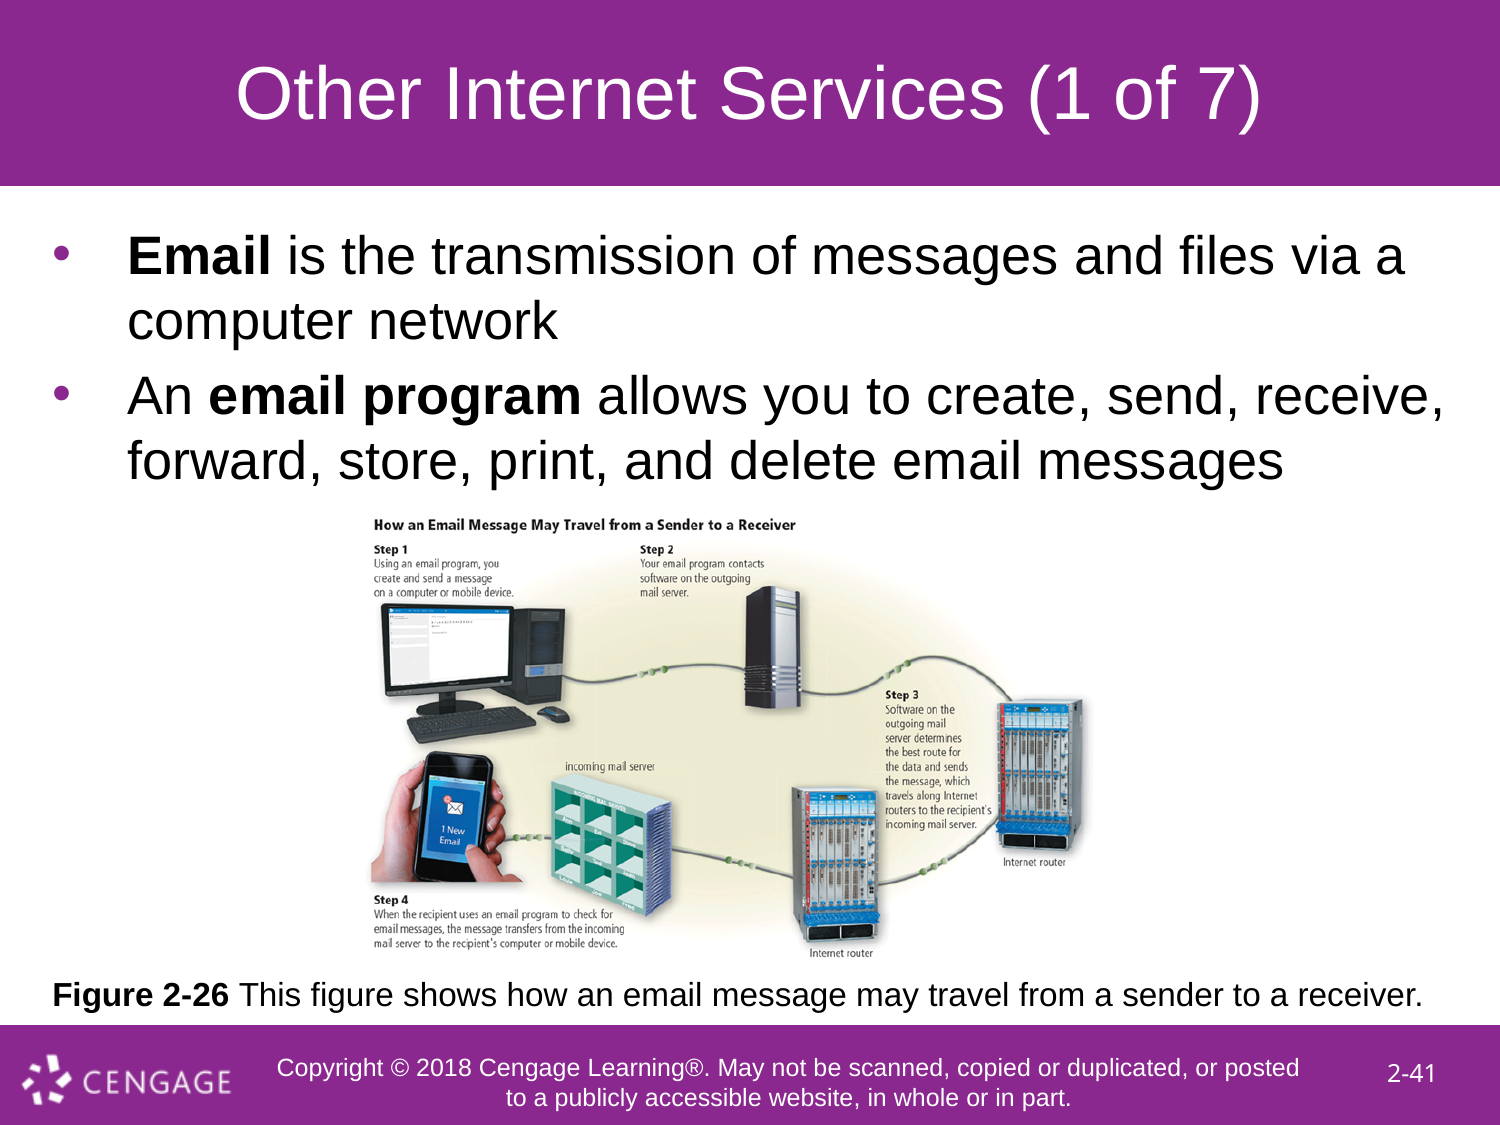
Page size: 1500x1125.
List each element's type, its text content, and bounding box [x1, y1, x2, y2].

list Email is the transmission of messages and files via a computer network An email program allows you to create, send, receive, forward, store, print, and delete email messages [37, 212, 1475, 513]
title Other Internet Services (1 of 7) [7, 4, 1493, 175]
text_box Figure 2-26 This figure shows how an email message may travel from a sender to a receiver. [37, 965, 1450, 1013]
picture [349, 507, 1113, 963]
picture [12, 1045, 236, 1113]
